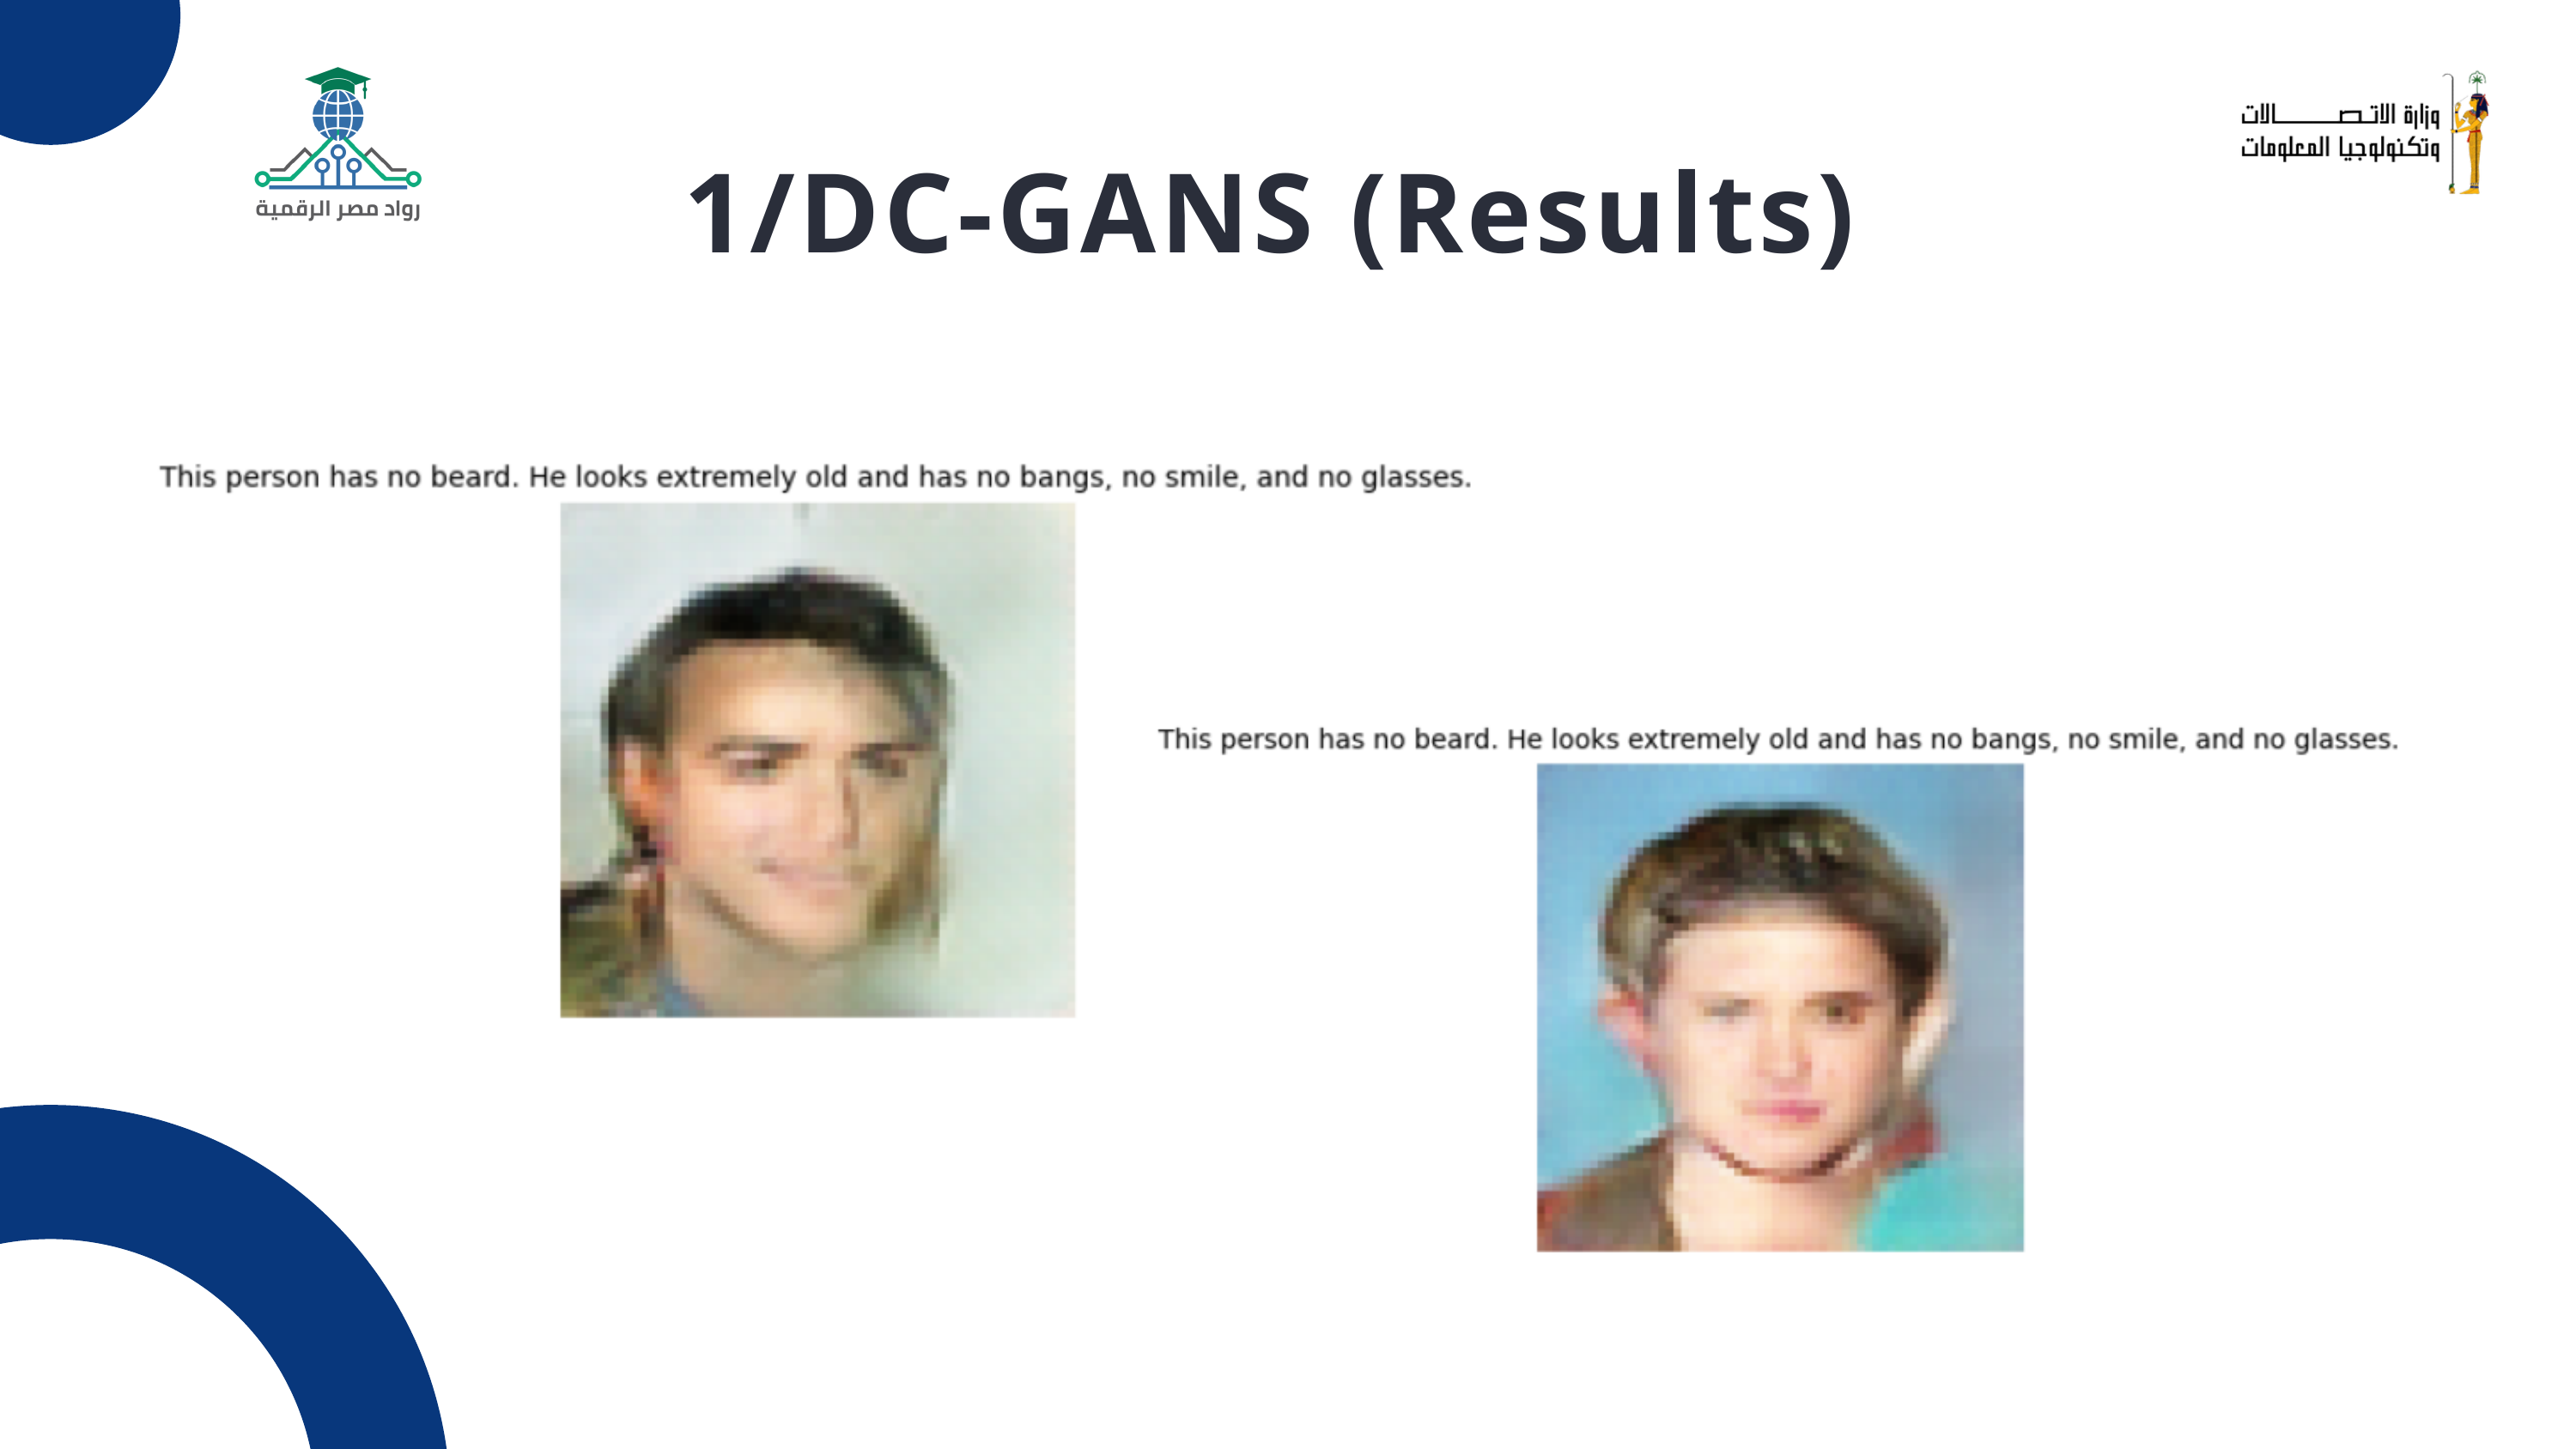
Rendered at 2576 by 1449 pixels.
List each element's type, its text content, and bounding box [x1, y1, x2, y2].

text_box [2233, 66, 2505, 202]
text_box [180, 0, 495, 292]
text_box [1135, 650, 2413, 1259]
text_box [0, 0, 181, 145]
text_box [144, 361, 1499, 1033]
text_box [0, 1172, 384, 1449]
text_box 1/DC-GANS (Results) [683, 143, 1893, 276]
